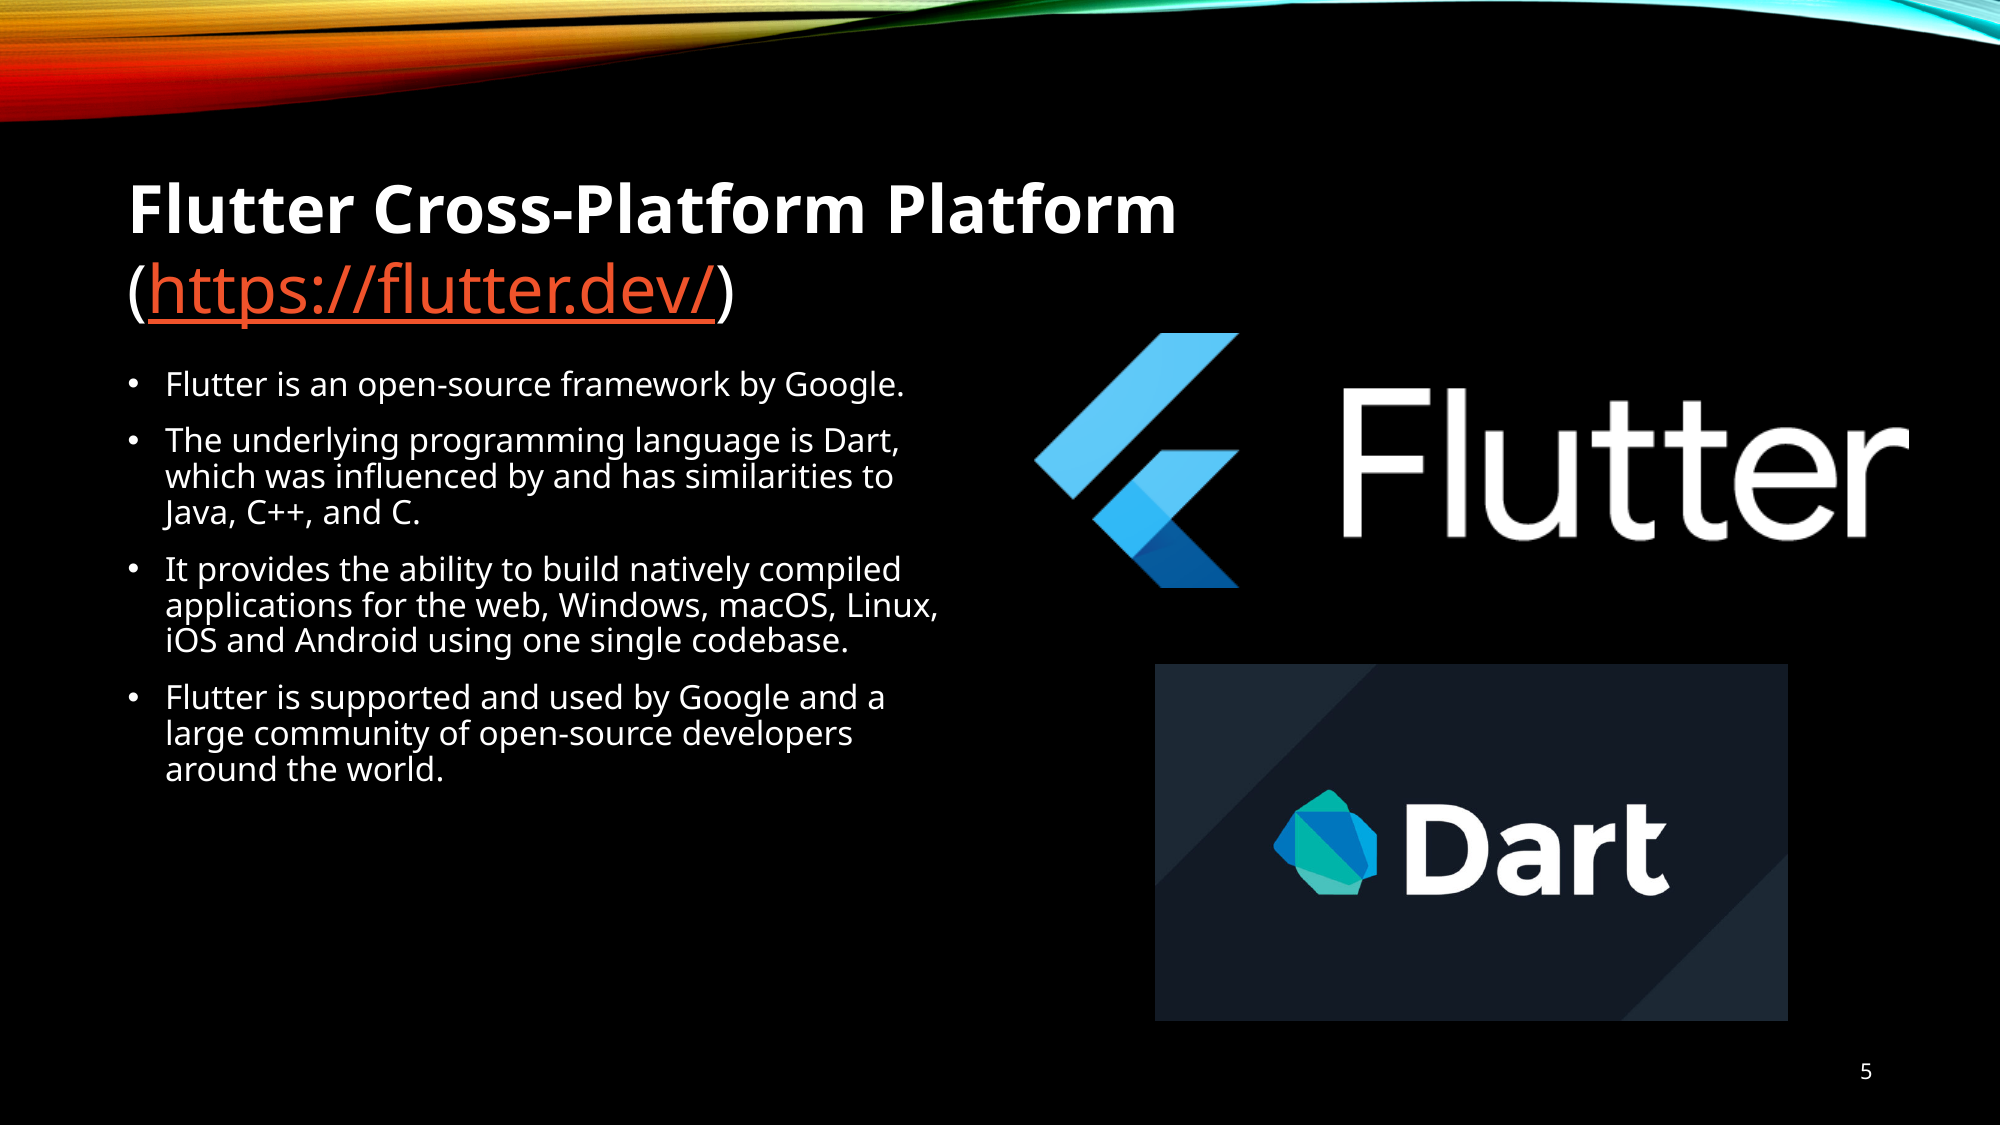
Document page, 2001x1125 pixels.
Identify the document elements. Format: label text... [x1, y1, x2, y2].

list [1033, 333, 1910, 588]
picture [0, 0, 2000, 123]
list Flutter is an open-source framework by Google. The underlying programming language is Dart, which was influenced by and has similarities to Java, C++, and C. It provides the ability to build natively compiled applications for the web, Windows, macOS, Linux, iOS and Android using one single codebase. Flutter is supported and used by Google and a large community of open-source developers around the world. [112, 360, 988, 1021]
slide_number 5 [1666, 1042, 1888, 1103]
title Flutter Cross-Platform Platform (https://flutter.dev/) [112, 145, 1888, 338]
picture [1154, 663, 1788, 1021]
